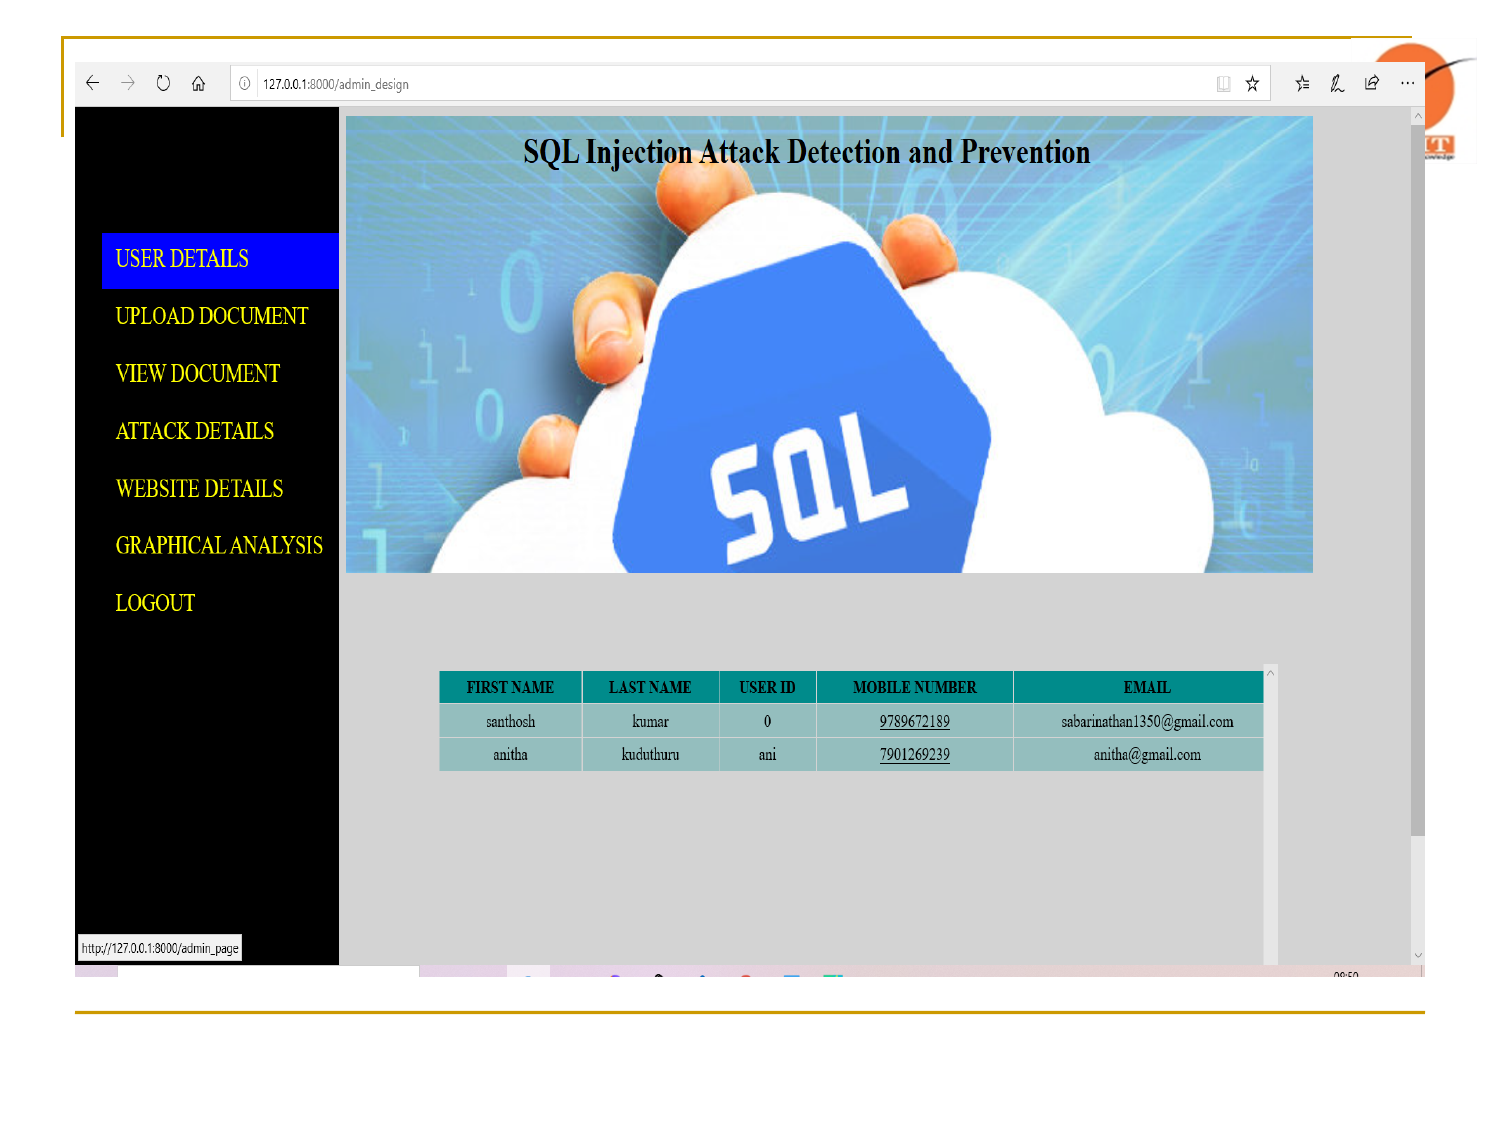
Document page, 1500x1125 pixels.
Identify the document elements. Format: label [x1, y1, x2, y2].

picture [74, 37, 1478, 977]
